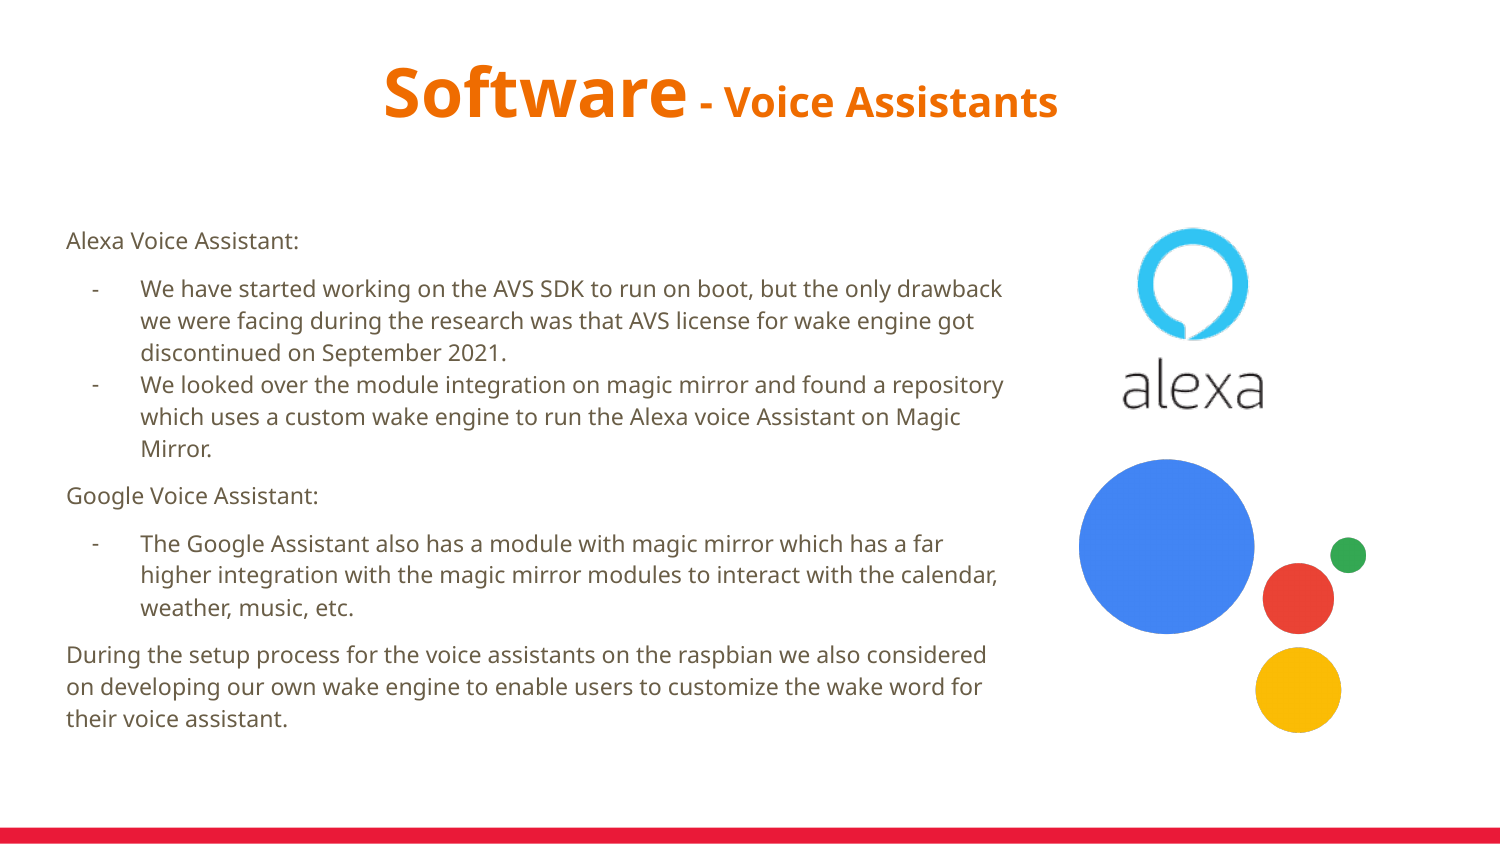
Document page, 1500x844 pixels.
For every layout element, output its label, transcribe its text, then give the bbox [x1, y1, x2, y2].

title Software - Voice Assistants [363, 34, 1080, 158]
list Alexa Voice Assistant: We have started working on the AVS SDK to run on boot, but the only drawback we were facing during the research was that AVS license for wake engine got discontinued on September 2021. We looked over the module integration on magic mirror and found a repository which uses a custom wake engine to run the Alexa voice Assistant on Magic Mirror. Google Voice Assistant: The Google Assistant also has a module with magic mirror which has a far higher integration with the magic mirror modules to interact with the calendar, weather, music, etc. During the setup process for the voice assistants on the raspbian we also considered on developing our own wake engine to enable users to customize the wake word for their voice assistant. [51, 207, 1032, 750]
picture [886, 207, 1500, 740]
